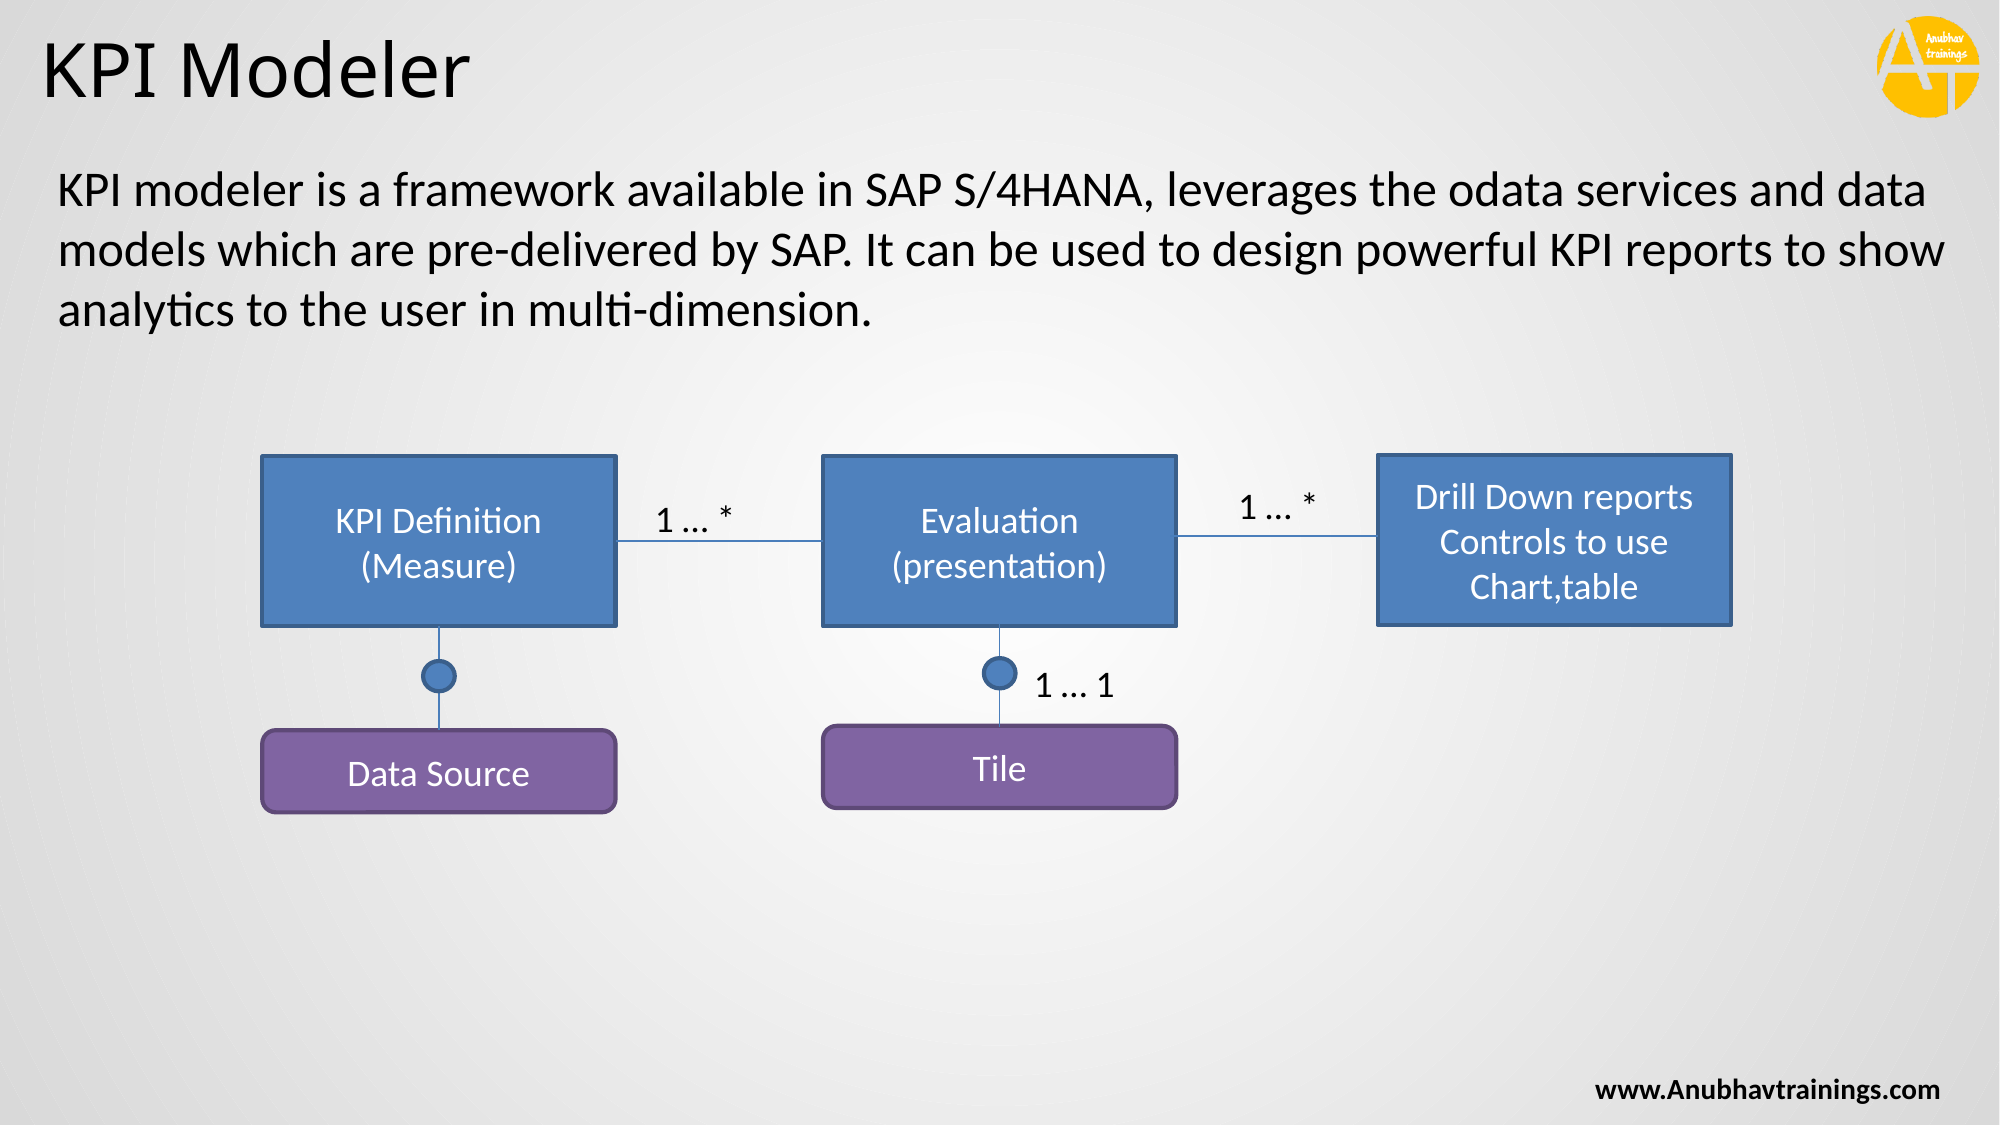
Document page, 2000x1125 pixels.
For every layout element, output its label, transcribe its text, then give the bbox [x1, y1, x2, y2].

text_box Drill Down reports Controls to use Chart,table [1376, 453, 1733, 627]
text_box Tile [820, 723, 1179, 811]
footer www.Anubhavtrainings.com [1543, 1058, 1994, 1118]
text_box Data Source [260, 728, 618, 815]
title KPI Modeler [20, 8, 1821, 126]
picture [1866, 9, 1985, 126]
text_box 1 … * [1223, 474, 1378, 535]
text_box [420, 659, 434, 693]
text_box [981, 656, 995, 690]
text_box [1004, 656, 1018, 690]
text_box KPI Definition (Measure) [260, 454, 618, 628]
text_box 1 … * [640, 487, 795, 540]
text_box 1 … 1 [1019, 652, 1174, 712]
text_box Evaluation (presentation) [821, 454, 1178, 628]
text_box KPI modeler is a framework available in SAP S/4HANA, leverages the odata services and data models which are pre-delivered by SAP. It can be used to design powerful KPI reports to show analytics to the user in multi-dimension. [42, 148, 1985, 344]
text_box [443, 659, 457, 693]
